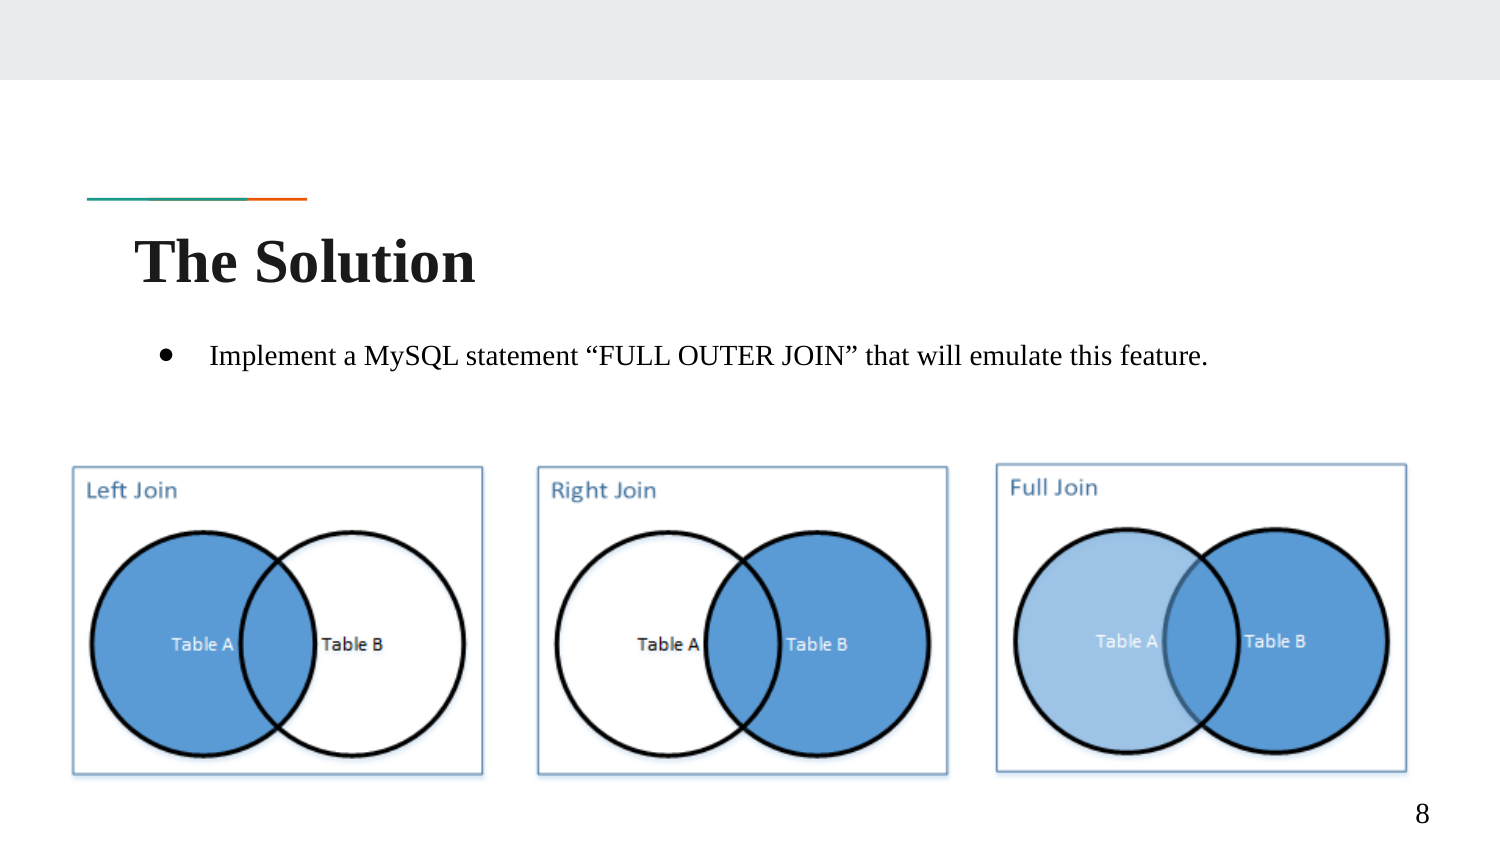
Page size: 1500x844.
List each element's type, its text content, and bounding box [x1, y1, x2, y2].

picture [61, 459, 1420, 787]
list Implement a MySQL statement “FULL OUTER JOIN” that will emulate this feature. [119, 316, 1381, 458]
title The Solution [119, 205, 1381, 302]
slide_number ‹#› [1400, 779, 1491, 844]
